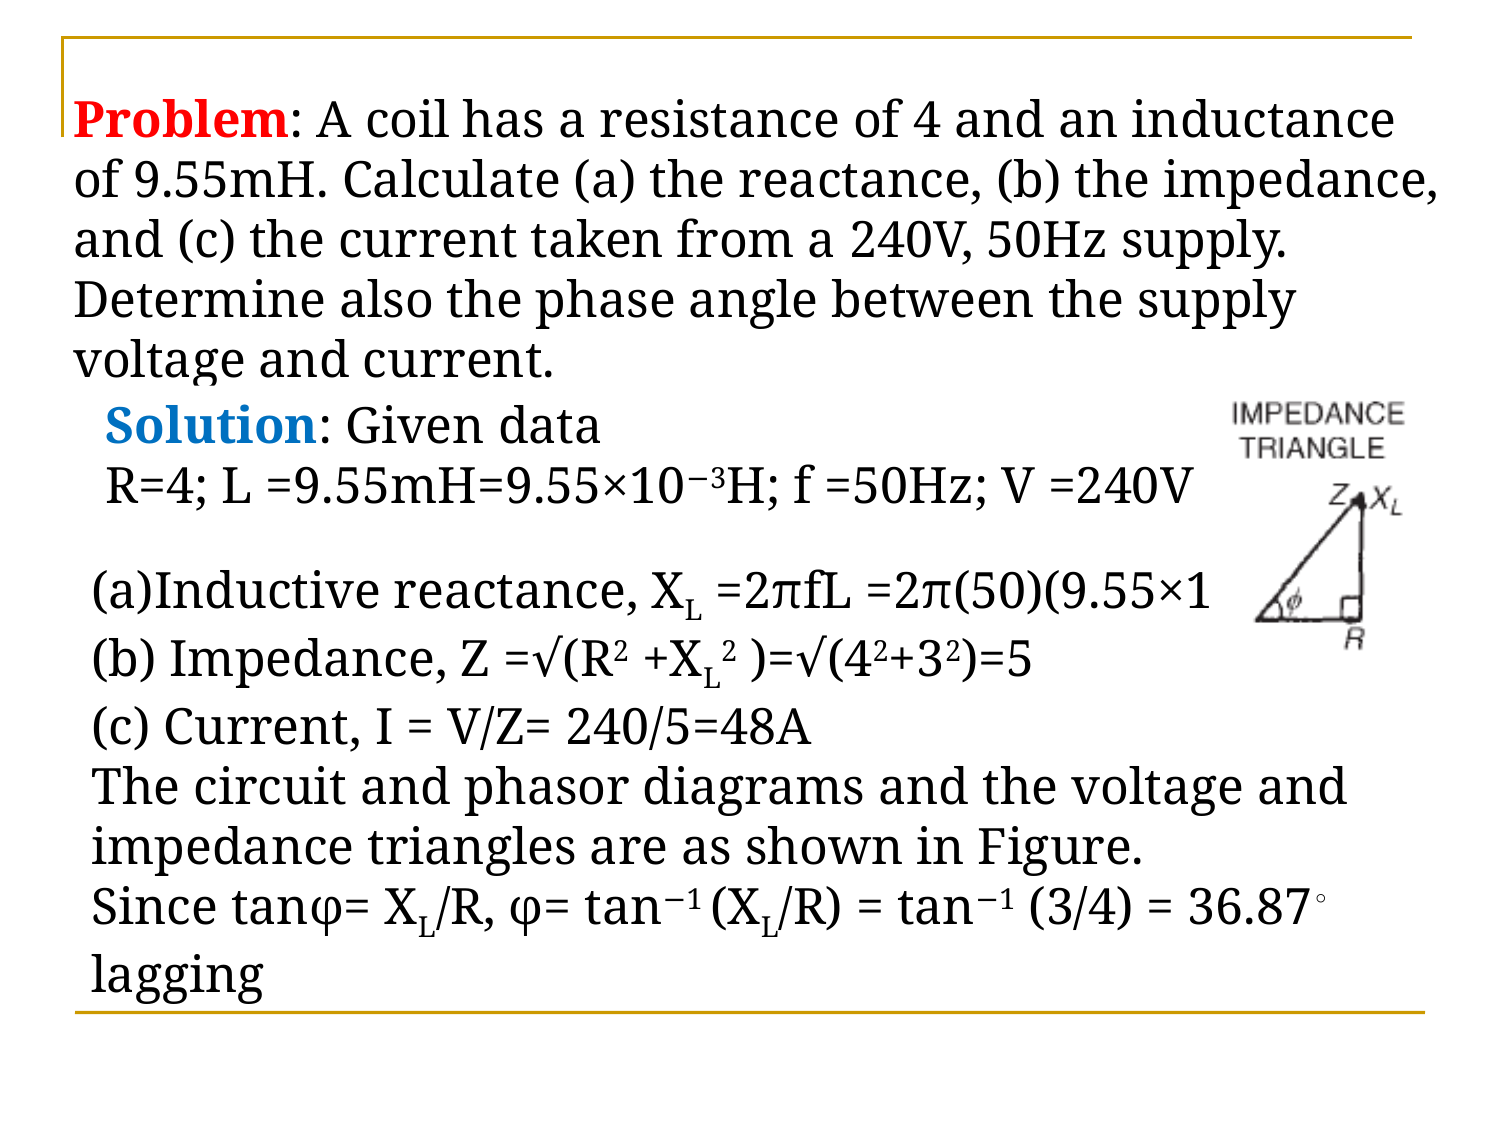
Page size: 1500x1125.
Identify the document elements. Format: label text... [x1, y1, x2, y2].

text_box Solution: Given data R=4; L =9.55mH=9.55×10−3H; f =50Hz; V =240V [90, 385, 1207, 521]
text_box Inductive reactance, XL =2πfL =2π(50)(9.55×10−3)=3 (b) Impedance, Z =√(R2 +XL2 )=√(42+32)=5 (c) Current, I = V/Z= 240/5=48A The circuit and phasor diagrams and the voltage and impedance triangles are as shown in Figure. Since tanφ= XL/R, φ= tan−1 (XL/R) = tan−1 (3/4) = 36.87◦ lagging [76, 550, 1424, 1011]
text_box Problem: A coil has a resistance of 4 and an inductance of 9.55mH. Calculate (a) the reactance, (b) the impedance, and (c) the current taken from a 240V, 50Hz supply. Determine also the phase angle between the supply voltage and current. [58, 80, 1464, 396]
picture [1211, 381, 1424, 663]
